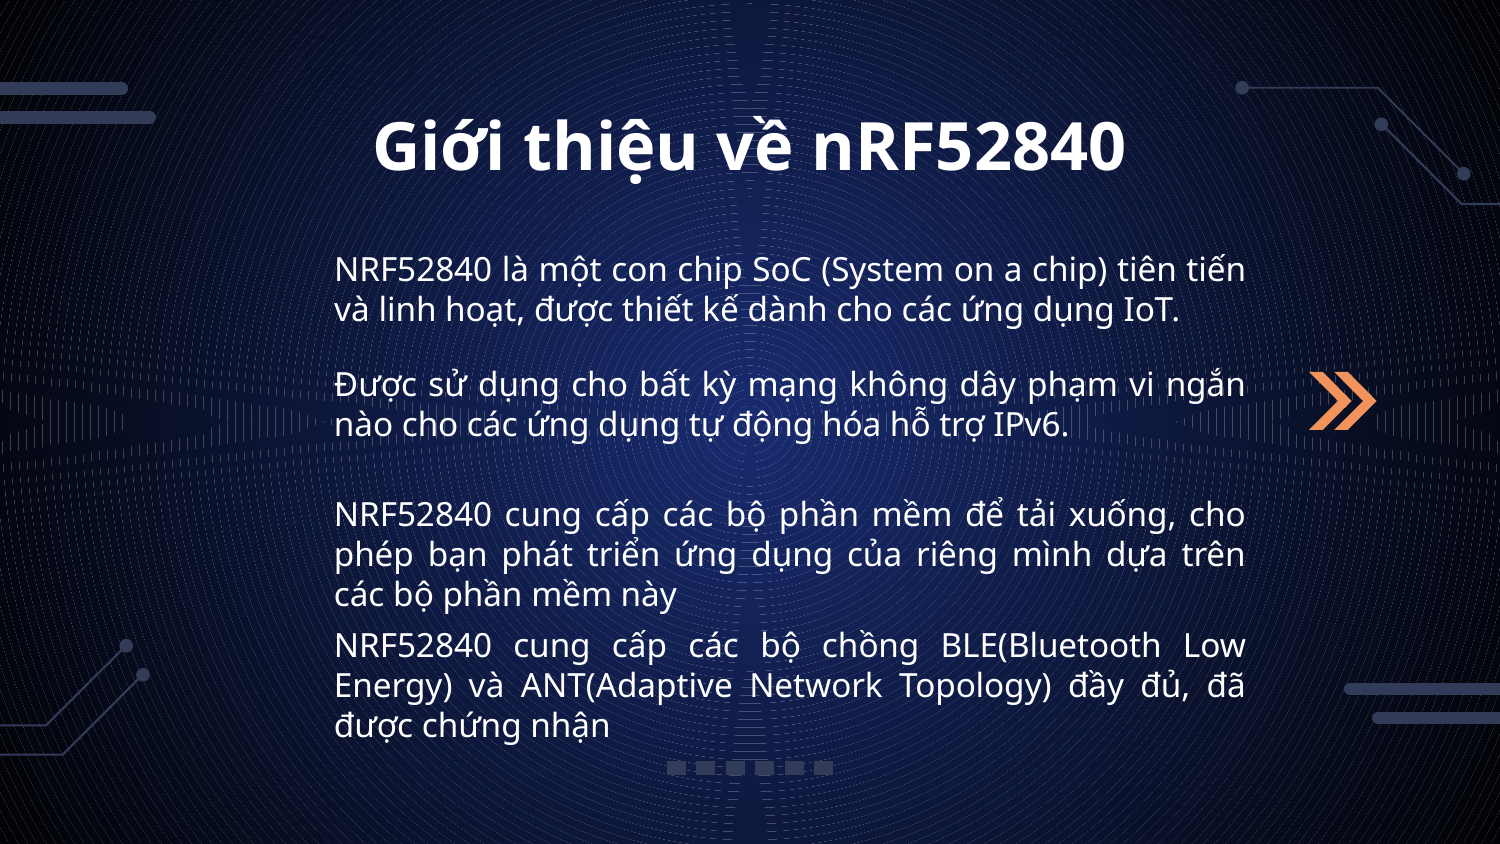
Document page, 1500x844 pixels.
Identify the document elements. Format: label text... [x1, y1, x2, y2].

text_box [1308, 371, 1377, 431]
text_box NRF52840 cung cấp các bộ chồng BLE(Bluetooth Low Energy) và ANT(Adaptive Network Topology) đầy đủ, đã được chứng nhận [319, 609, 1263, 715]
title Giới thiệu về nRF52840 [149, 88, 1351, 183]
subtitle NRF52840 là một con chip SoC (System on a chip) tiên tiến và linh hoạt, được thiết kế dành cho các ứng dụng IoT. [319, 233, 1263, 339]
text_box Được sử dụng cho bất kỳ mạng không dây phạm vi ngắn nào cho các ứng dụng tự động hóa hỗ trợ IPv6. [319, 348, 1263, 454]
text_box NRF52840 cung cấp các bộ phần mềm để tải xuống, cho phép bạn phát triển ứng dụng của riêng mình dựa trên các bộ phần mềm này [319, 478, 1263, 585]
